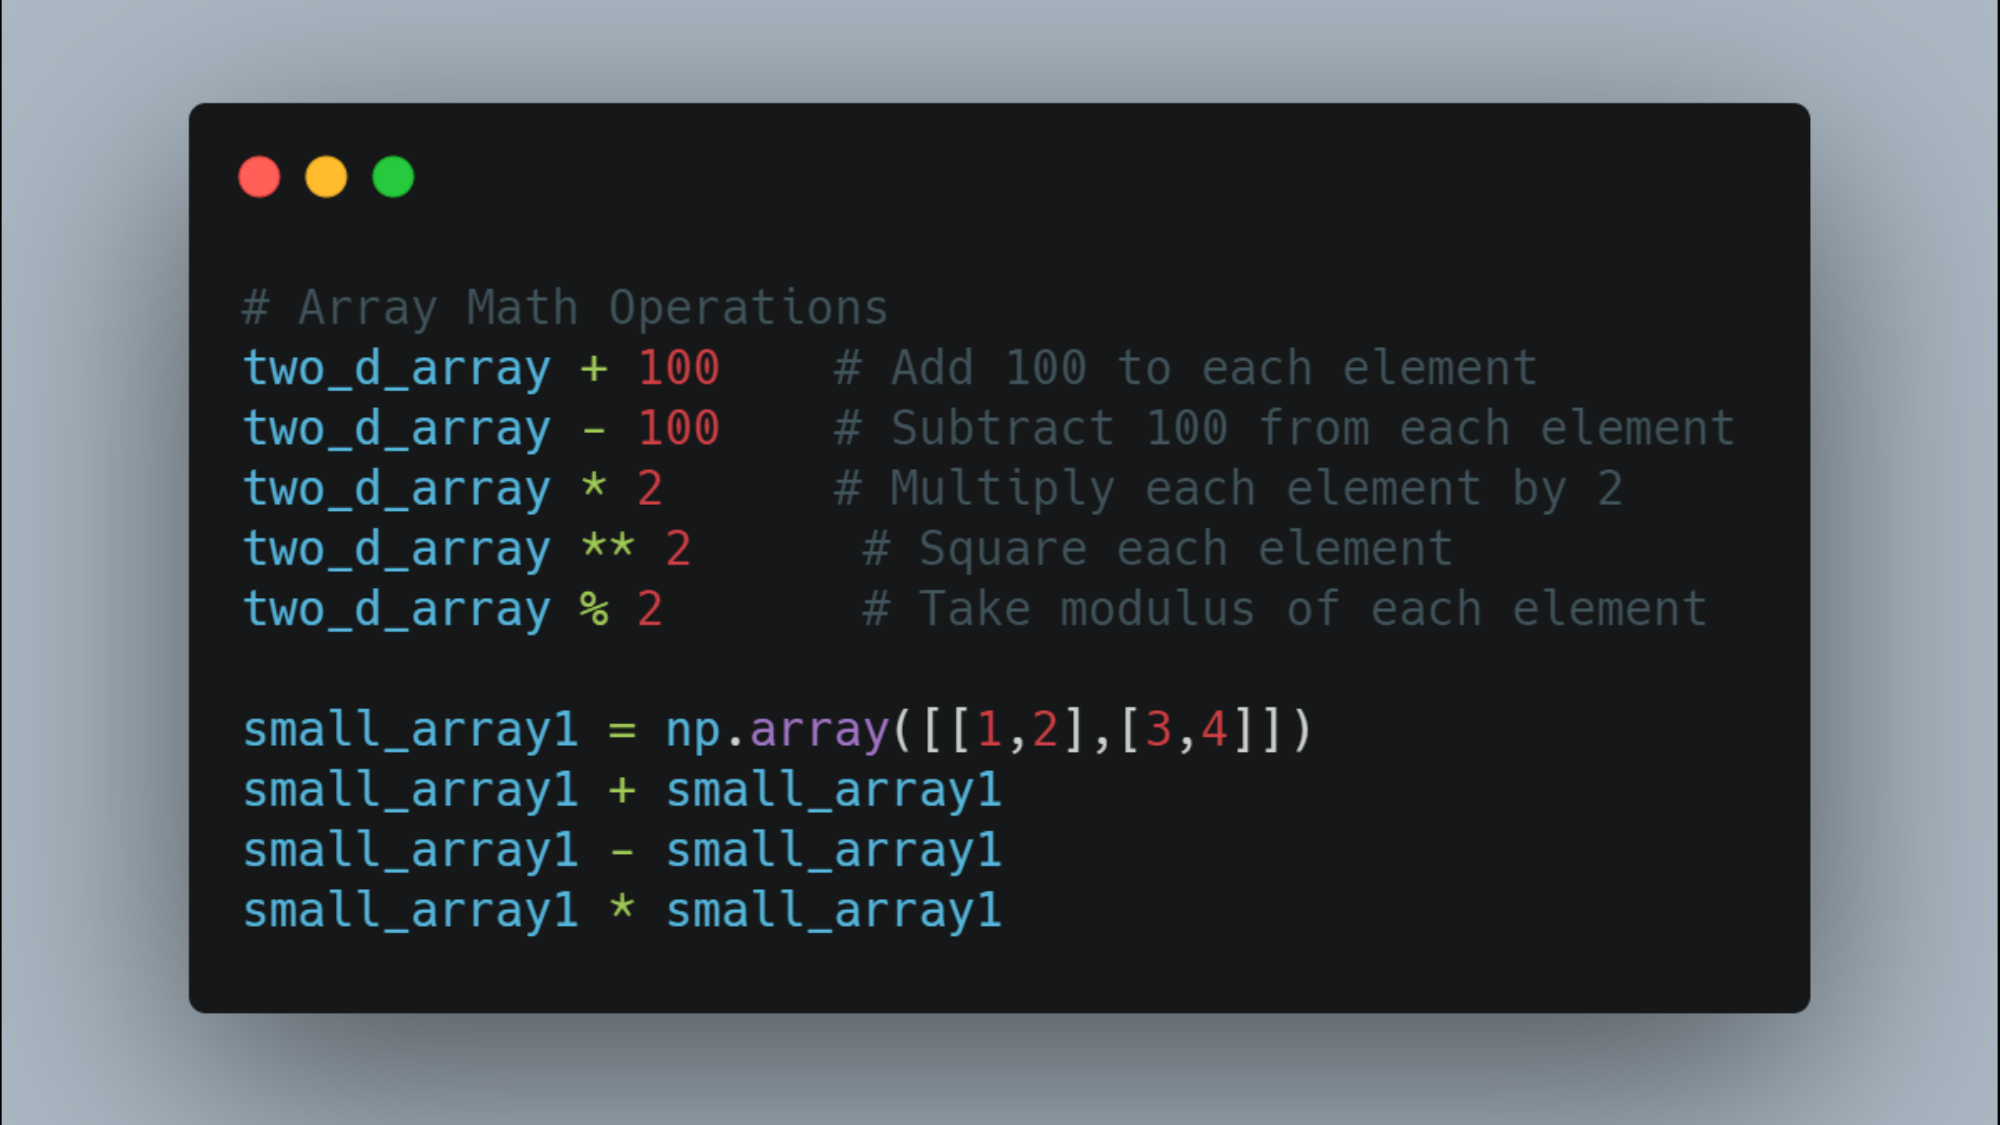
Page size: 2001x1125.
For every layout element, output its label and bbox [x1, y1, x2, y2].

list [0, 0, 2000, 1125]
